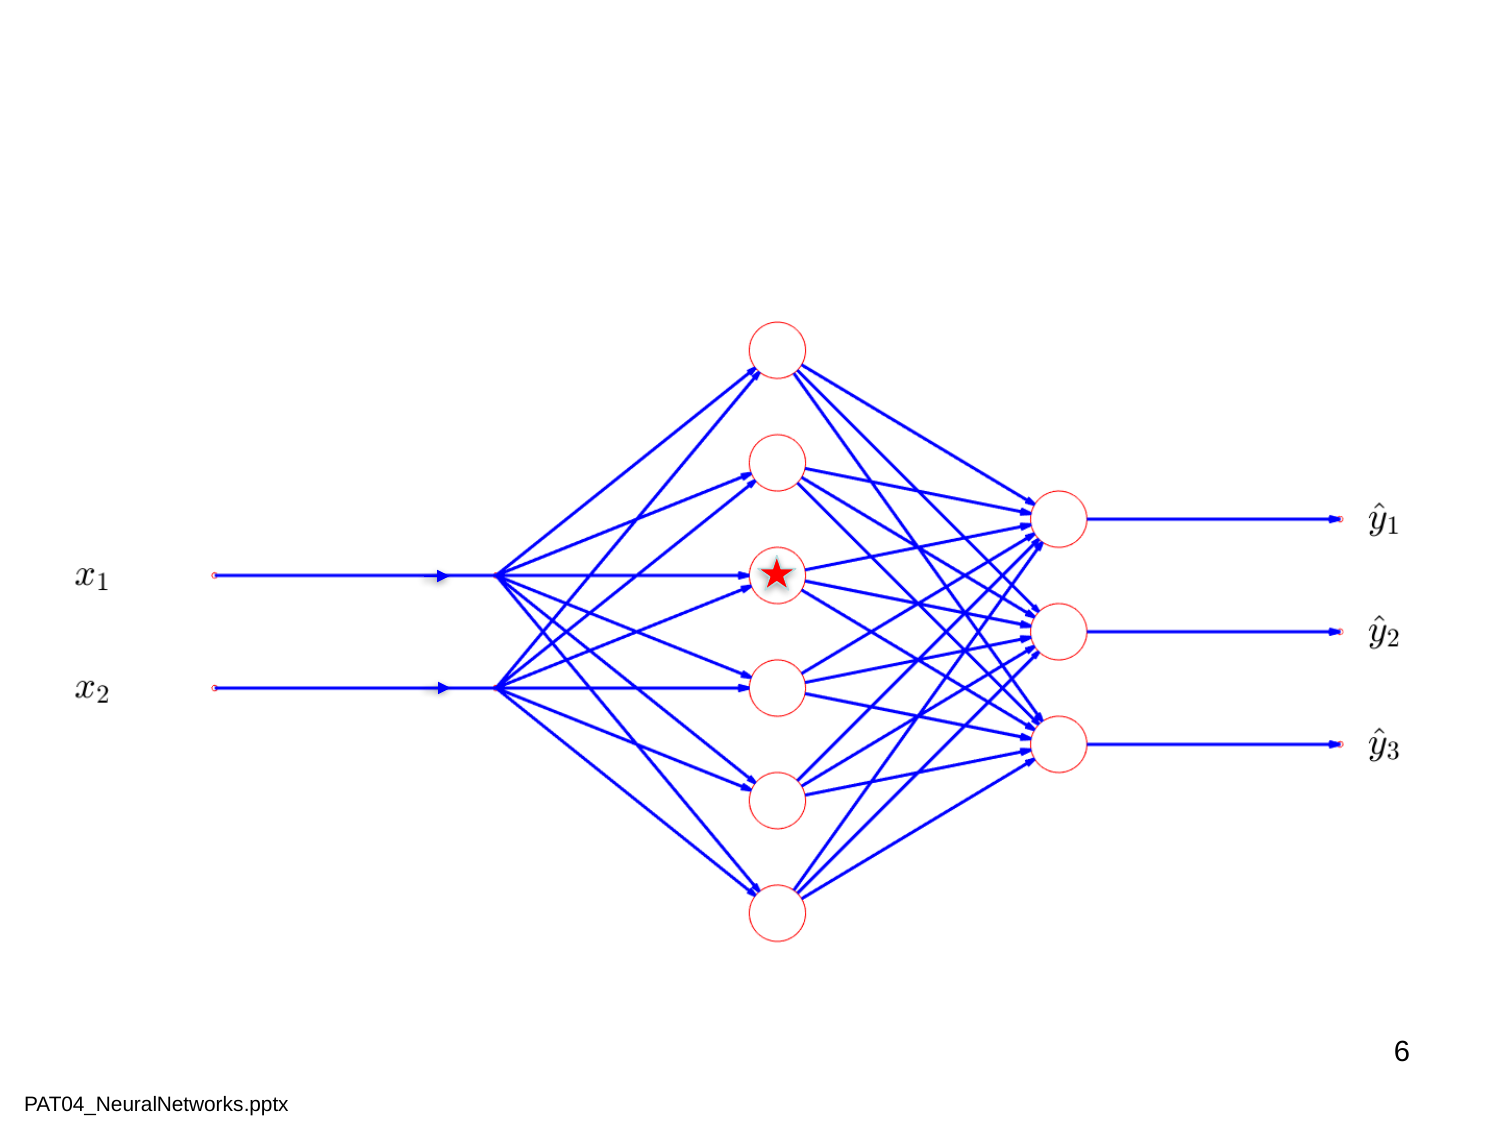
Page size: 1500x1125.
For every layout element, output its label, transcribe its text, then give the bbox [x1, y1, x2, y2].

picture [39, 272, 1444, 1003]
footer PAT04_NeuralNetworks.pptx [0, 1083, 395, 1125]
slide_number 6 [1074, 1024, 1426, 1103]
